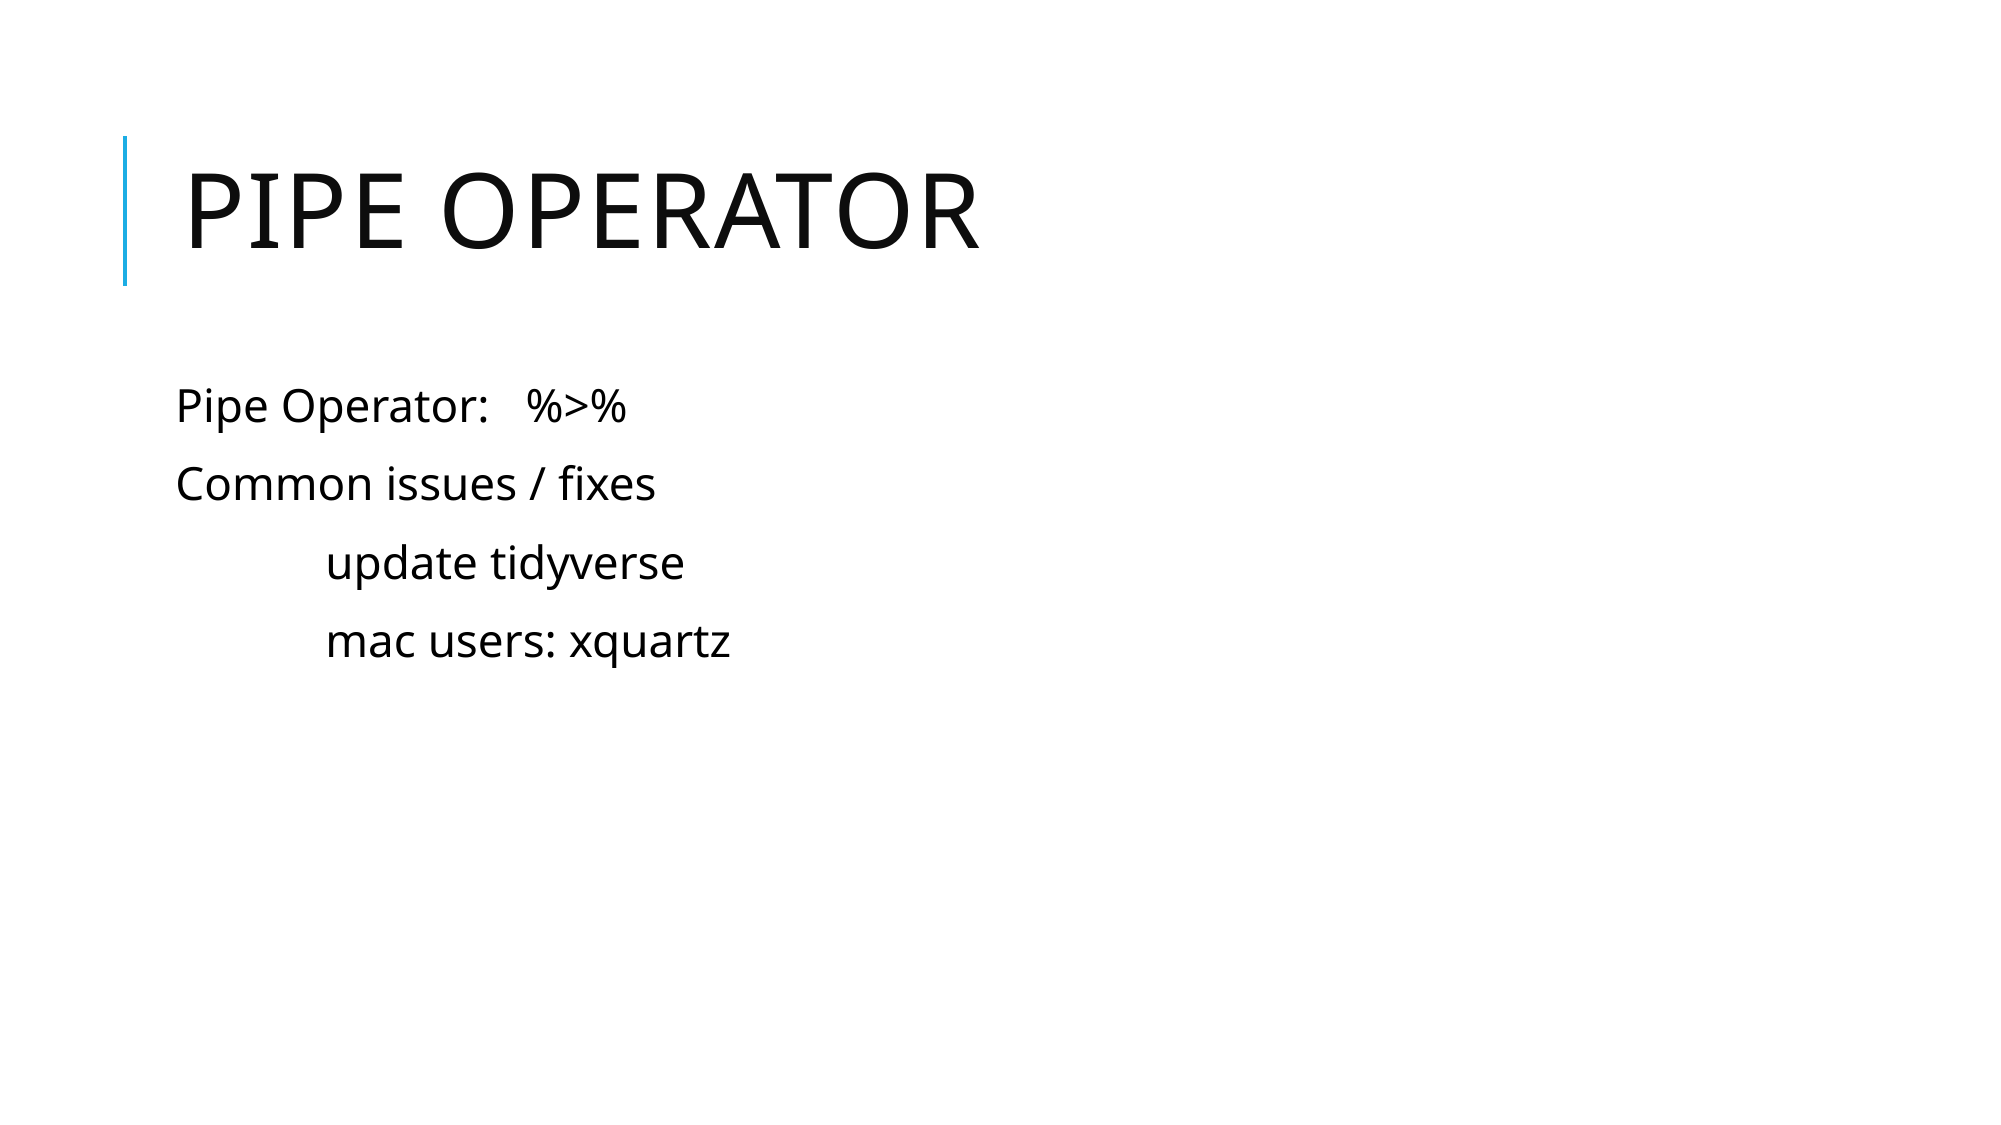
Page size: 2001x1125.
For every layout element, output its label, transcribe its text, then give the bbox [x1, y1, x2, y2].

list Pipe Operator: %>% Common issues / fixes update tidyverse mac users: xquartz [168, 375, 1763, 1035]
title Pipe operator [168, 96, 1763, 342]
